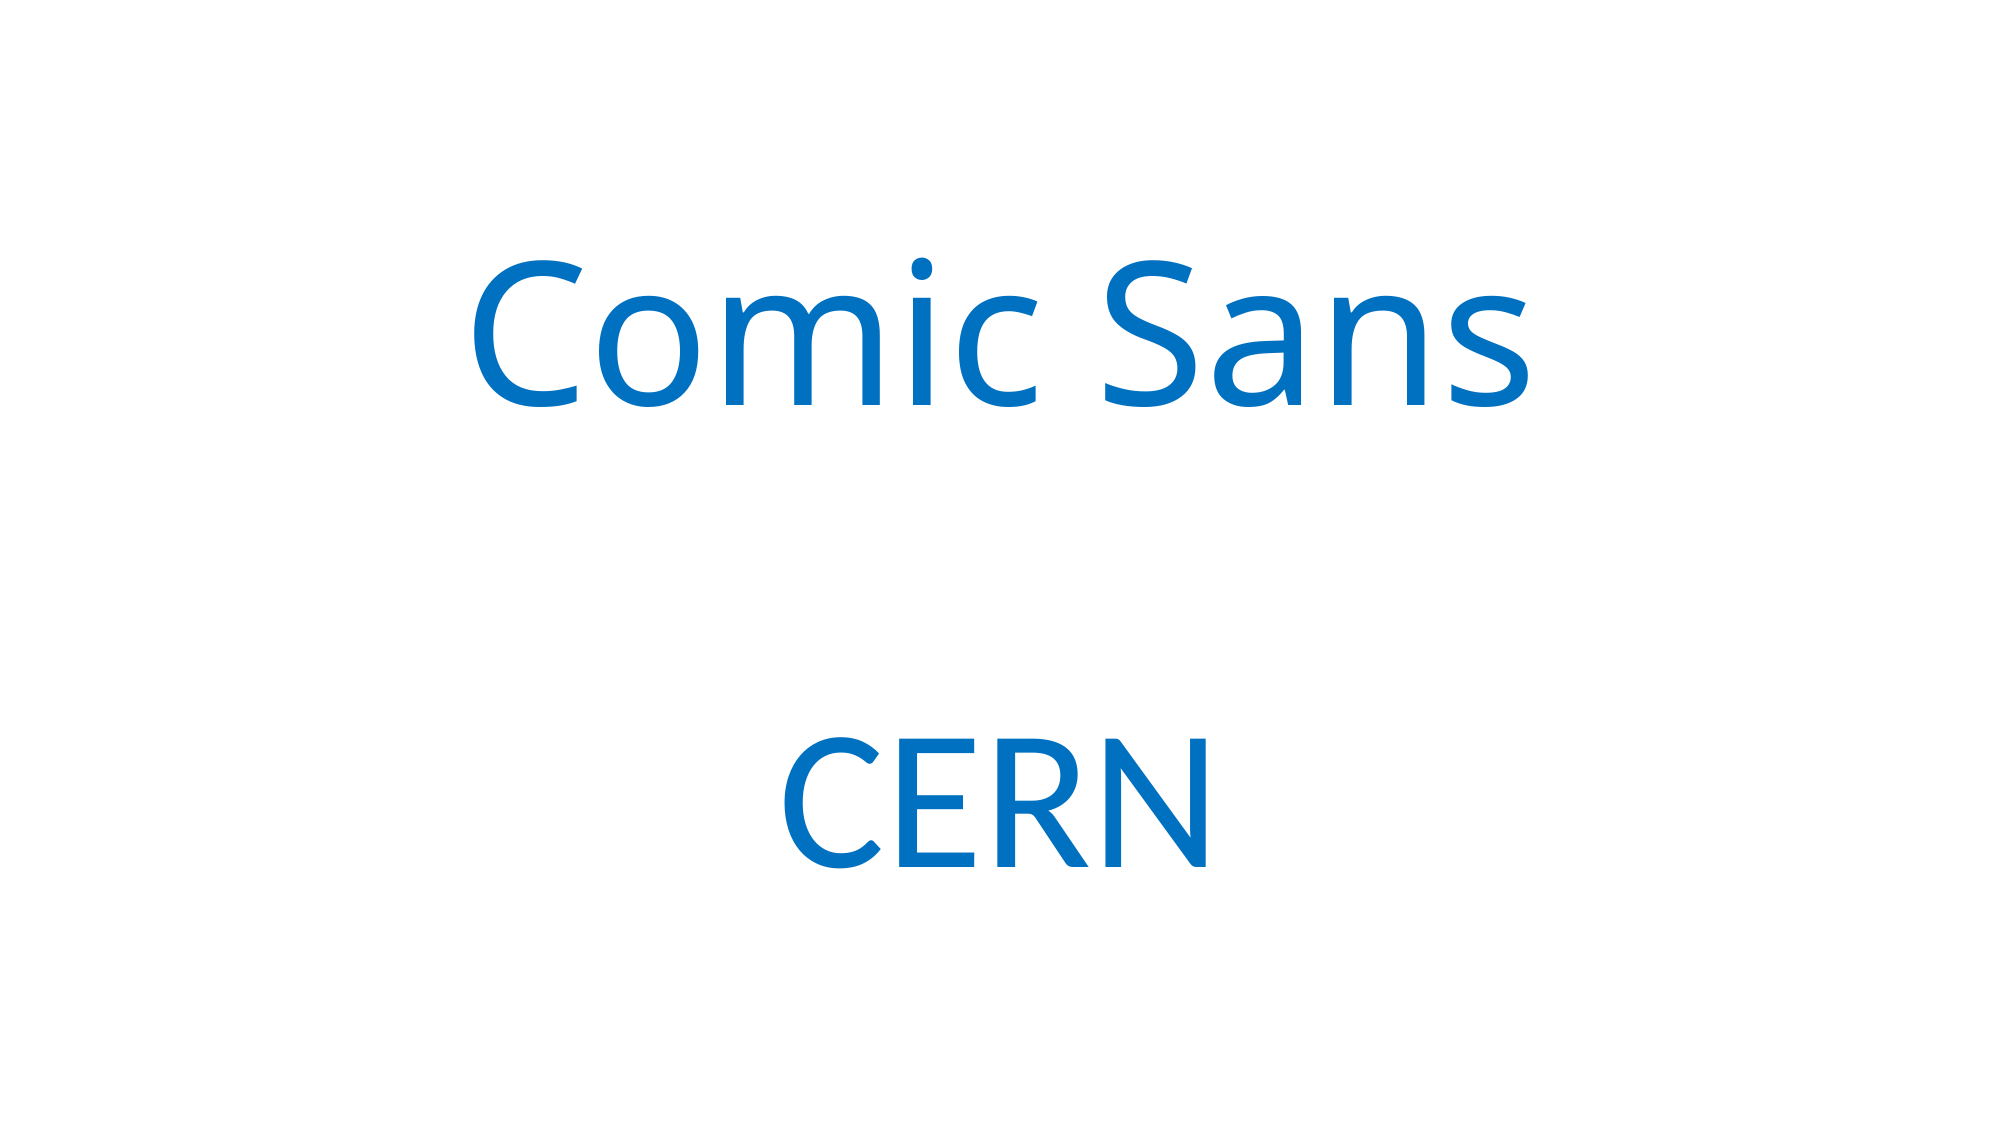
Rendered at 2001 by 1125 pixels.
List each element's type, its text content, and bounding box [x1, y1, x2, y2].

text_box CERN [763, 660, 1237, 916]
text_box Comic Sans [447, 197, 1553, 453]
